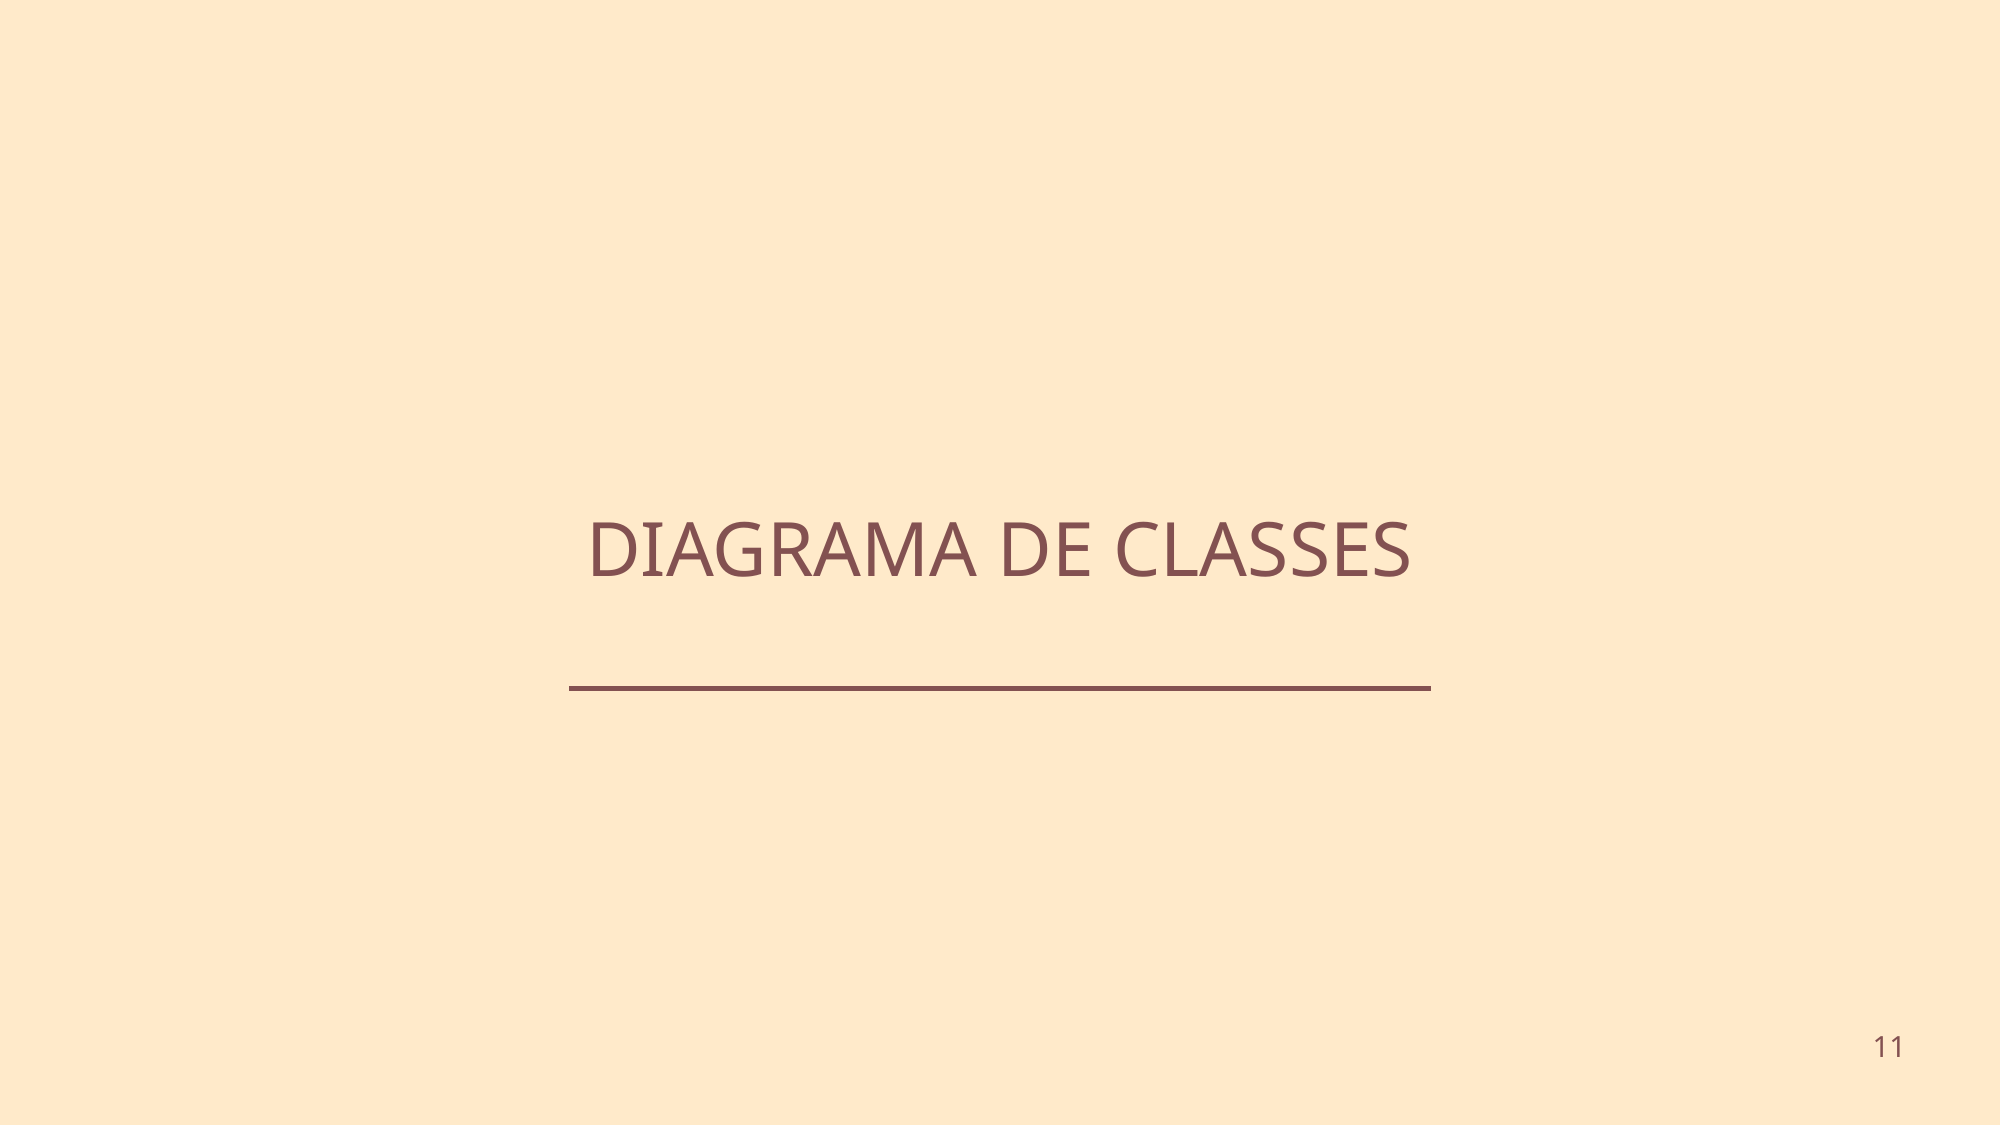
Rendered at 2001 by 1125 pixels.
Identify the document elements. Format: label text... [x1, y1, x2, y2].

text_box DIAGRAMA DE CLASSES [328, 494, 1672, 600]
text_box 11 [1843, 1020, 1935, 1071]
